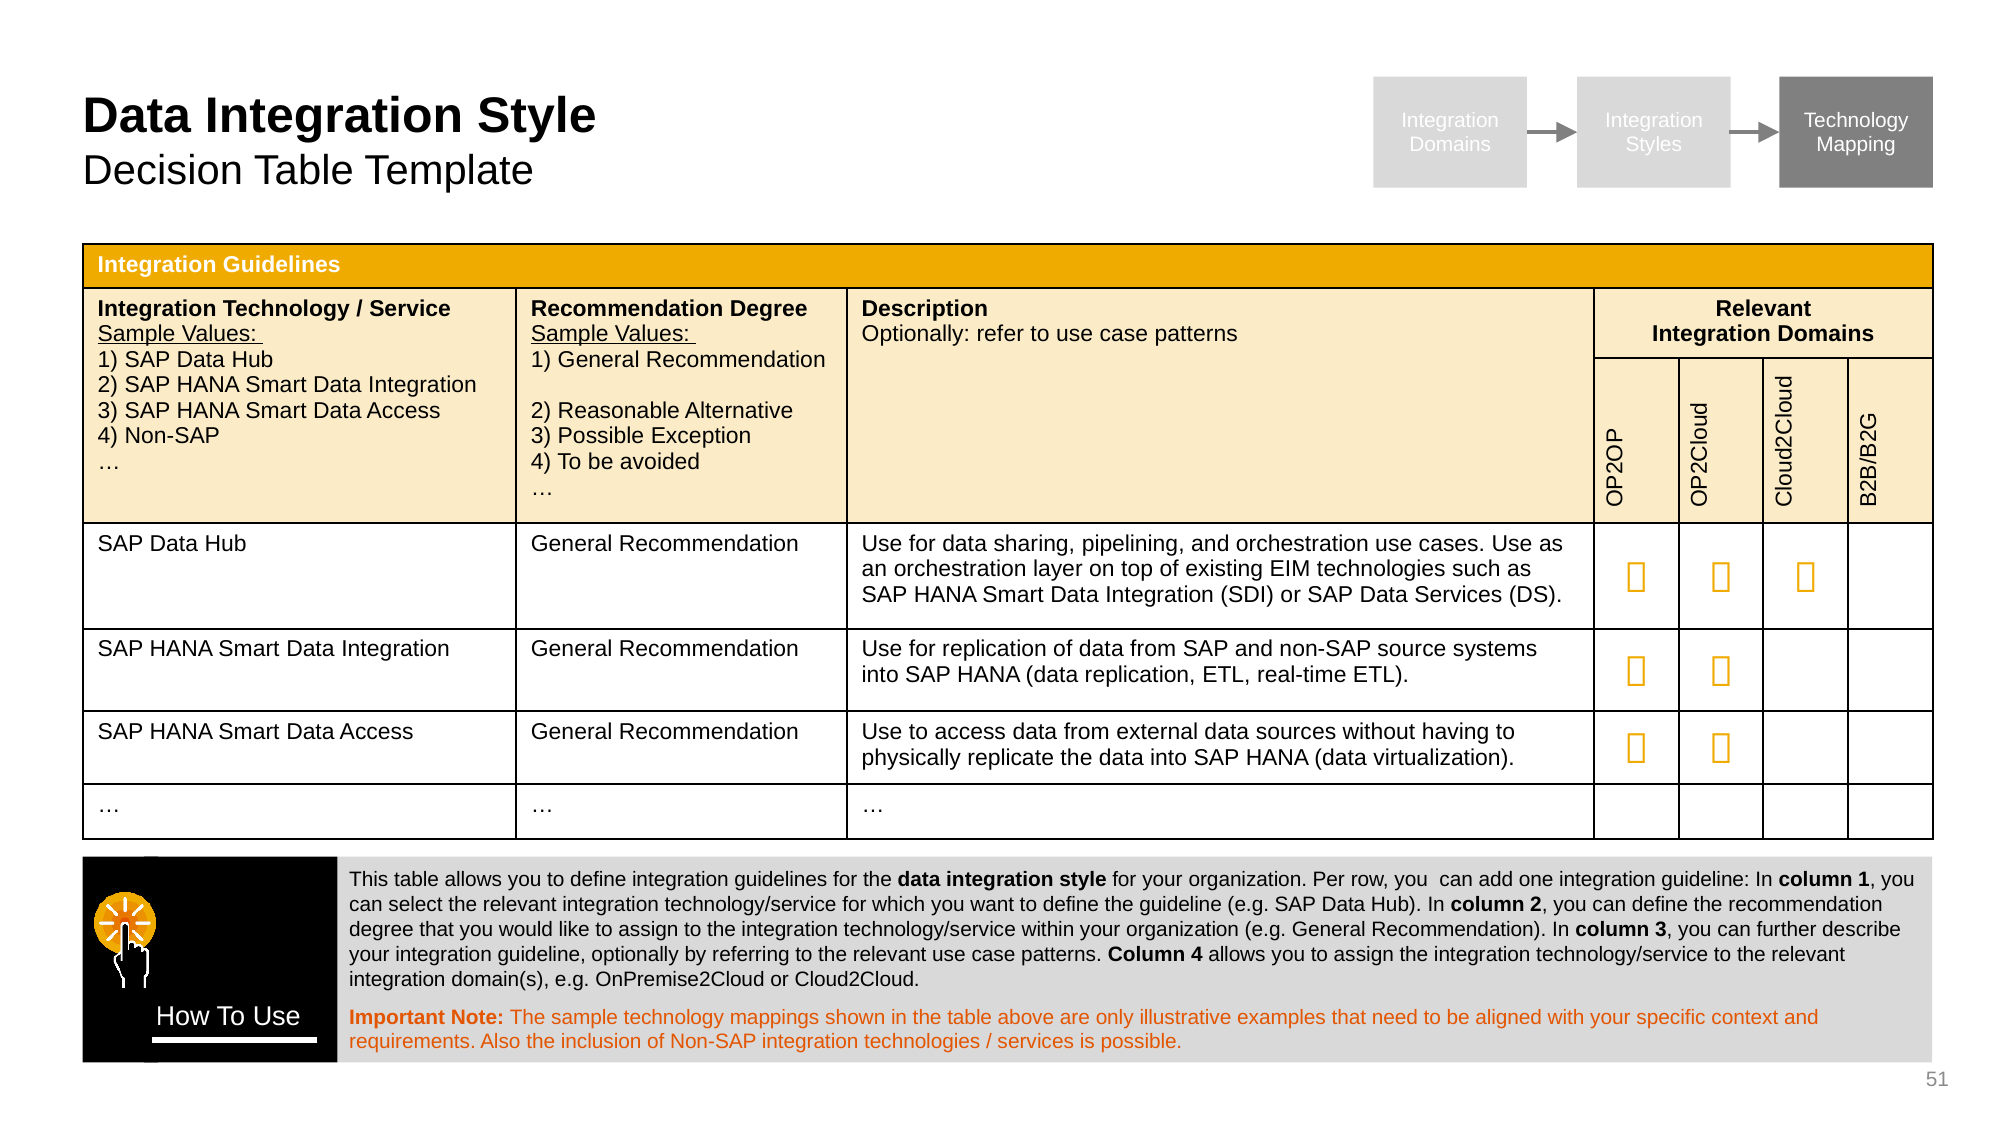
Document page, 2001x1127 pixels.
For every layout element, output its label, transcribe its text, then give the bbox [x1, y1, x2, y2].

table_cell  [1680, 712, 1762, 783]
table_cell … [848, 785, 1593, 838]
table_cell  [1680, 630, 1762, 710]
table_cell General Recommendation [517, 630, 846, 710]
picture [67, 880, 181, 993]
table_cell  [1764, 524, 1847, 628]
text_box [82, 856, 1933, 1063]
table_cell Recommendation Degree Sample Values: 1) General Recommendation 2) Reasonable Alternative 3) Possible Exception 4) To be avoided … [517, 289, 846, 522]
table_cell [1849, 524, 1932, 628]
table_cell [1764, 630, 1847, 710]
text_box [1373, 76, 1934, 188]
table_cell B2B/B2G [1849, 359, 1932, 522]
table_header Integration Guidelines [84, 245, 1932, 287]
table_cell OP2OP [1595, 359, 1678, 522]
slide_number 51 [1502, 1047, 1969, 1108]
table_cell [1764, 785, 1847, 838]
table_cell Use to access data from external data sources without having to physically replicate the data into SAP HANA (data virtualization). [848, 712, 1593, 783]
text_box Data Integration Style Decision Table Template [82, 82, 1370, 193]
table_cell [1764, 712, 1847, 783]
table_cell … [84, 785, 515, 838]
table_cell  [1595, 524, 1678, 628]
table_cell Integration Technology / Service Sample Values: 1) SAP Data Hub 2) SAP HANA Smart Data Integration 3) SAP HANA Smart Data Access 4) Non-SAP … [84, 289, 515, 522]
table_cell Use for replication of data from SAP and non-SAP source systems into SAP HANA (data replication, ETL, real-time ETL). [848, 630, 1593, 710]
table_cell Relevant Integration Domains [1595, 289, 1932, 357]
table_cell Cloud2Cloud [1764, 359, 1847, 522]
table_cell SAP Data Hub [84, 524, 515, 628]
table_cell SAP HANA Smart Data Access [84, 712, 515, 783]
table_cell General Recommendation [517, 712, 846, 783]
table_cell General Recommendation [517, 524, 846, 628]
table_cell  [1595, 630, 1678, 710]
table_cell Use for data sharing, pipelining, and orchestration use cases. Use as an orchestration layer on top of existing EIM technologies such as SAP HANA Smart Data Integration (SDI) or SAP Data Services (DS). [848, 524, 1593, 628]
table_cell [1849, 785, 1932, 838]
table_cell [1680, 785, 1762, 838]
table_cell [1595, 785, 1678, 838]
table_cell … [517, 785, 846, 838]
table_cell [1849, 630, 1932, 710]
table_cell  [1680, 524, 1762, 628]
table_cell Description Optionally: refer to use case patterns [848, 289, 1593, 522]
table_cell [1849, 712, 1932, 783]
table_cell OP2Cloud [1680, 359, 1762, 522]
table_cell  [1595, 712, 1678, 783]
table_cell SAP HANA Smart Data Integration [84, 630, 515, 710]
